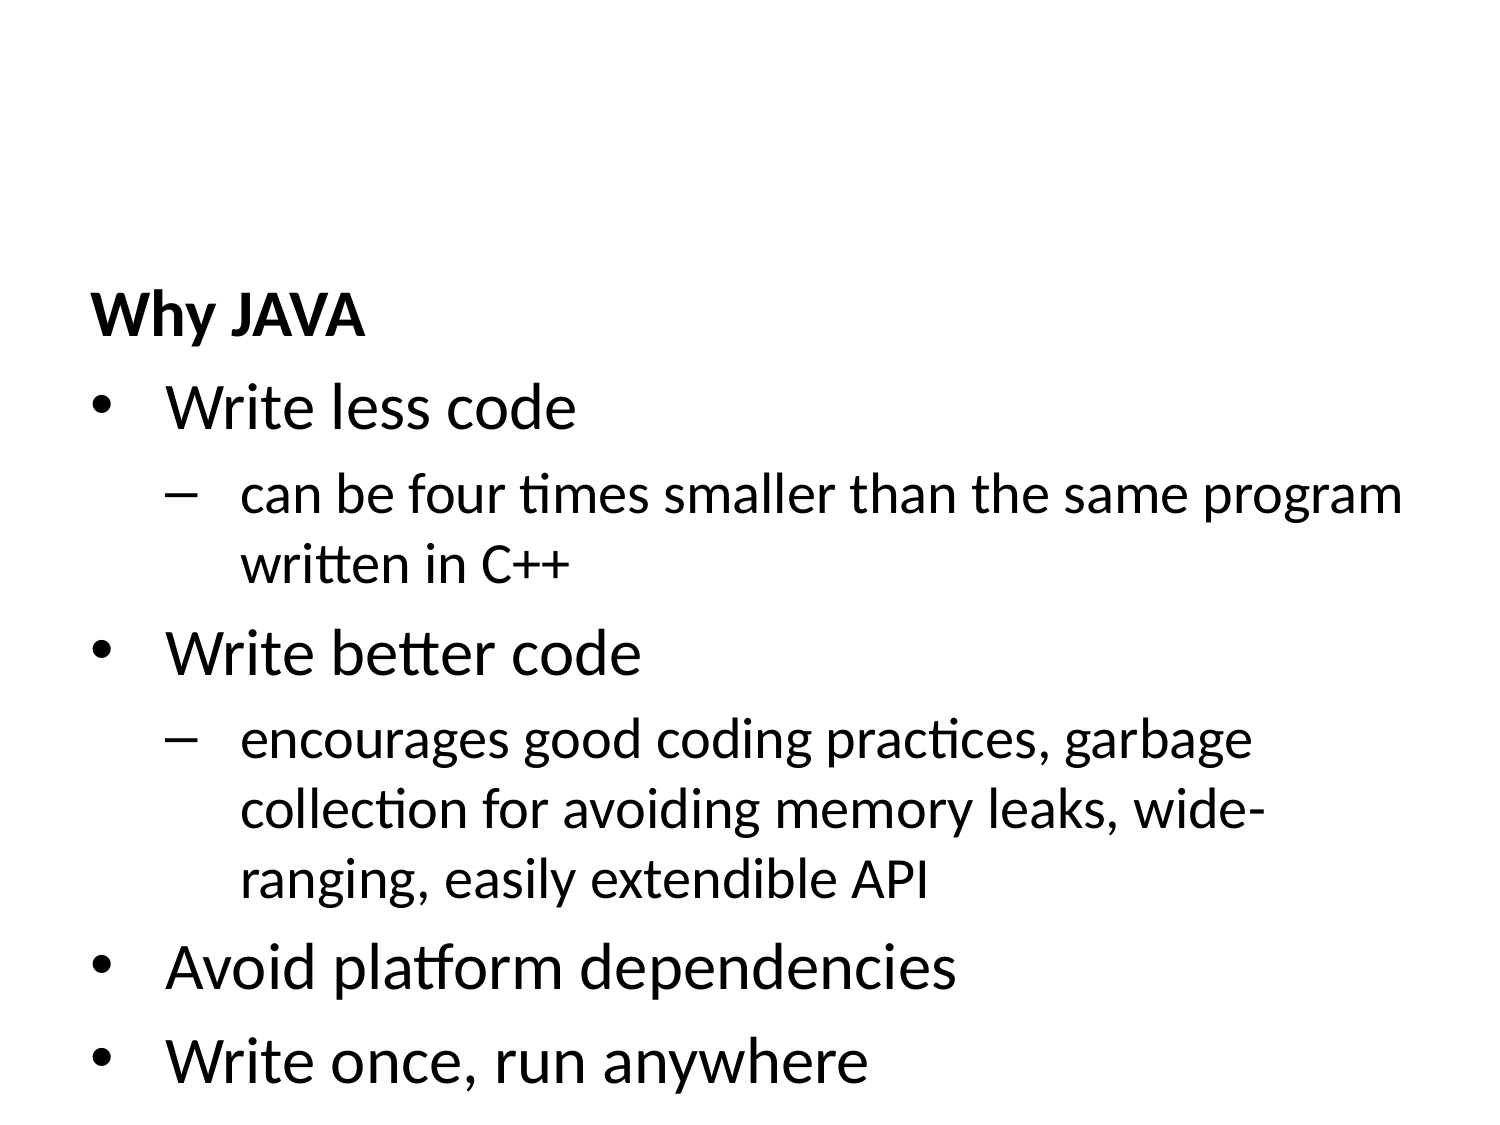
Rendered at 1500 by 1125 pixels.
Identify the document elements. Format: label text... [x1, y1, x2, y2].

list Why JAVA Write less code can be four times smaller than the same program written in C++ Write better code encourages good coding practices, garbage collection for avoiding memory leaks, wide-ranging, easily extendible API Avoid platform dependencies Write once, run anywhere Gained popularity in gadgets such as PDAs, cell phones etc. [75, 262, 1425, 1005]
